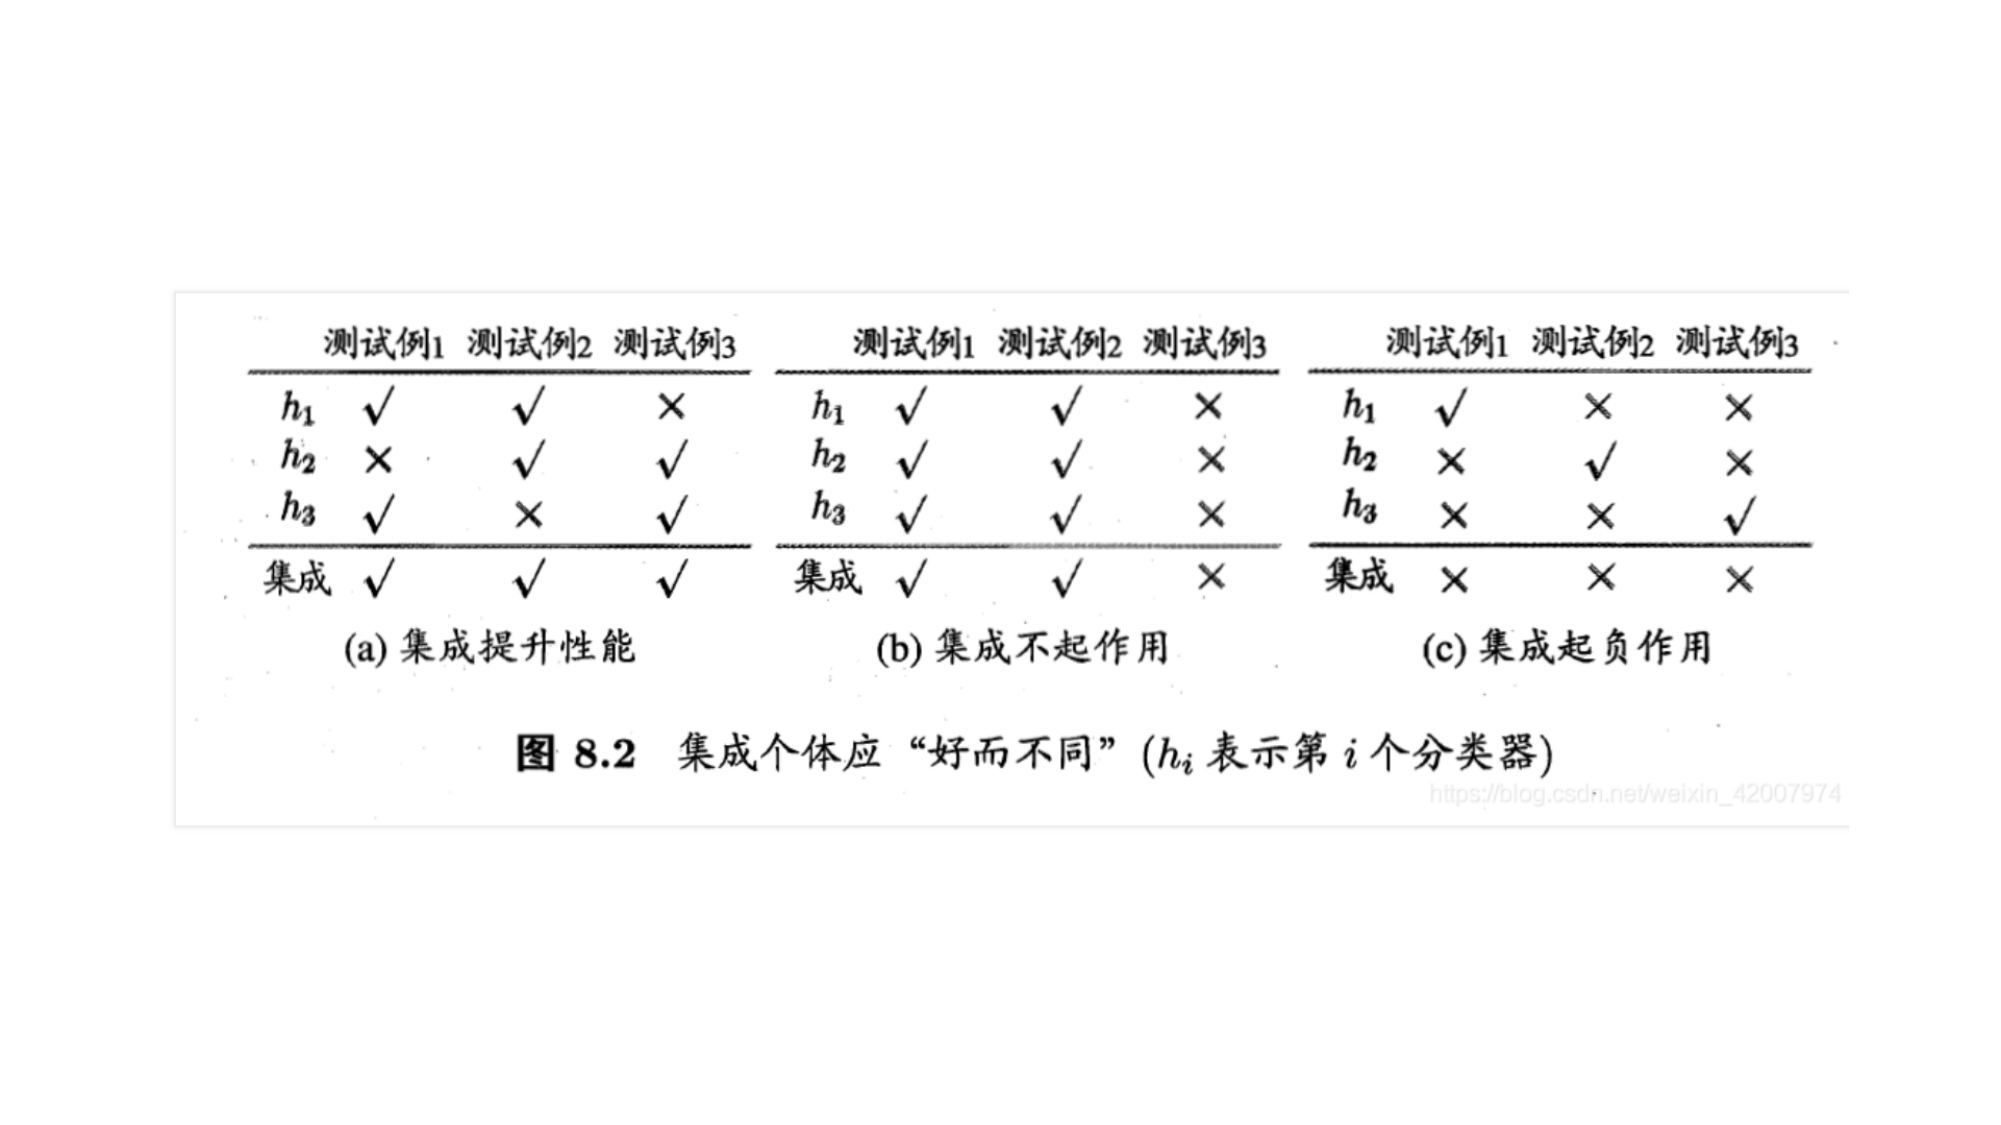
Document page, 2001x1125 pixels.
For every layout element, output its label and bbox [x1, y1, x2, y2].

picture [151, 285, 1849, 840]
